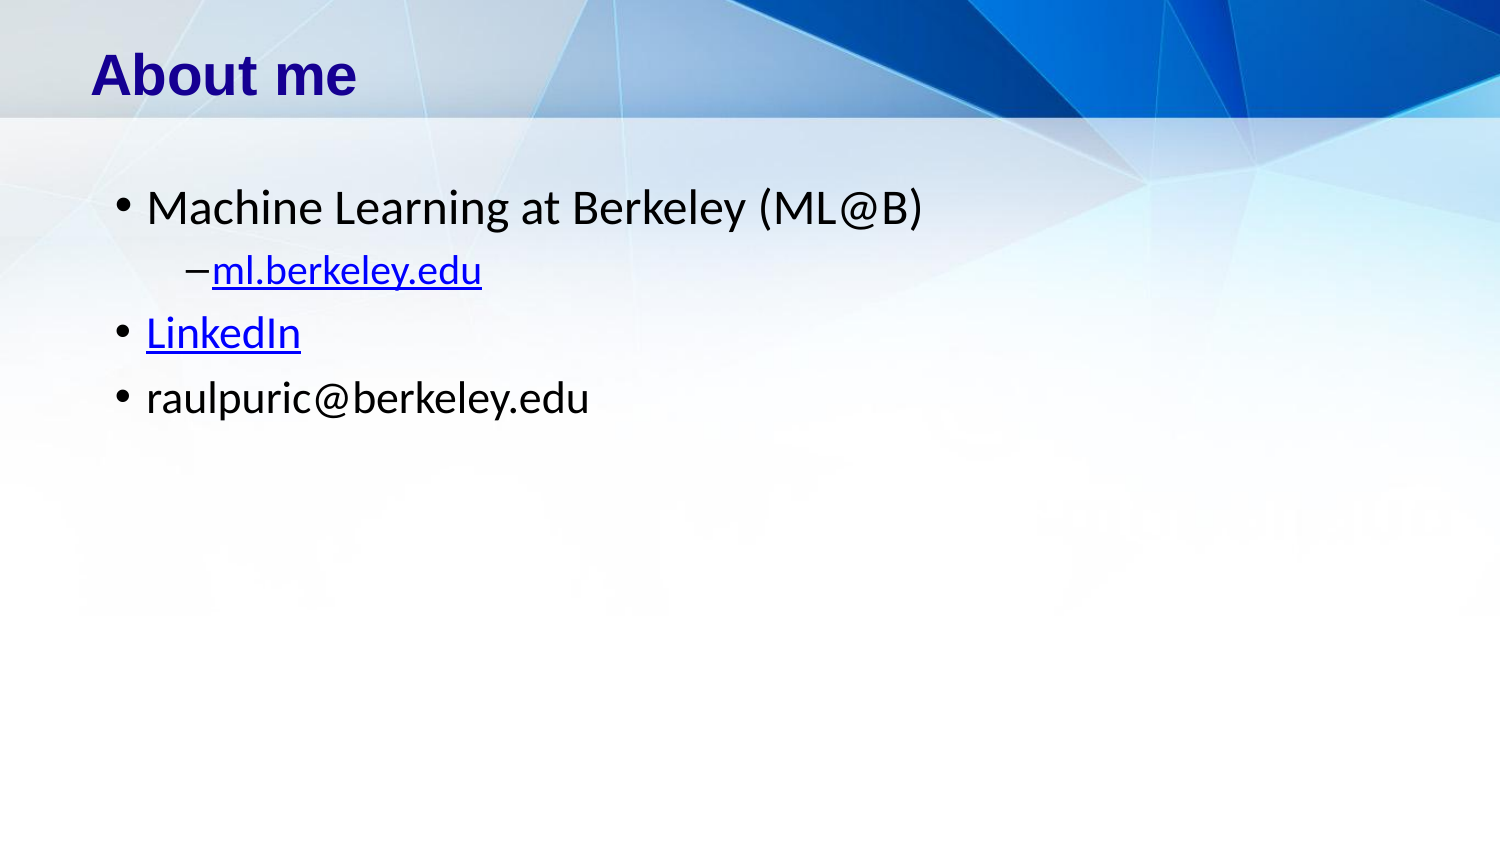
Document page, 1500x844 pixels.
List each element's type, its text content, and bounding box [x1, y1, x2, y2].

list Machine Learning at Berkeley (ML@B) ml.berkeley.edu LinkedIn raulpuric@berkeley.edu [75, 159, 1425, 754]
picture [0, 0, 1500, 844]
title About me [75, 21, 1425, 122]
